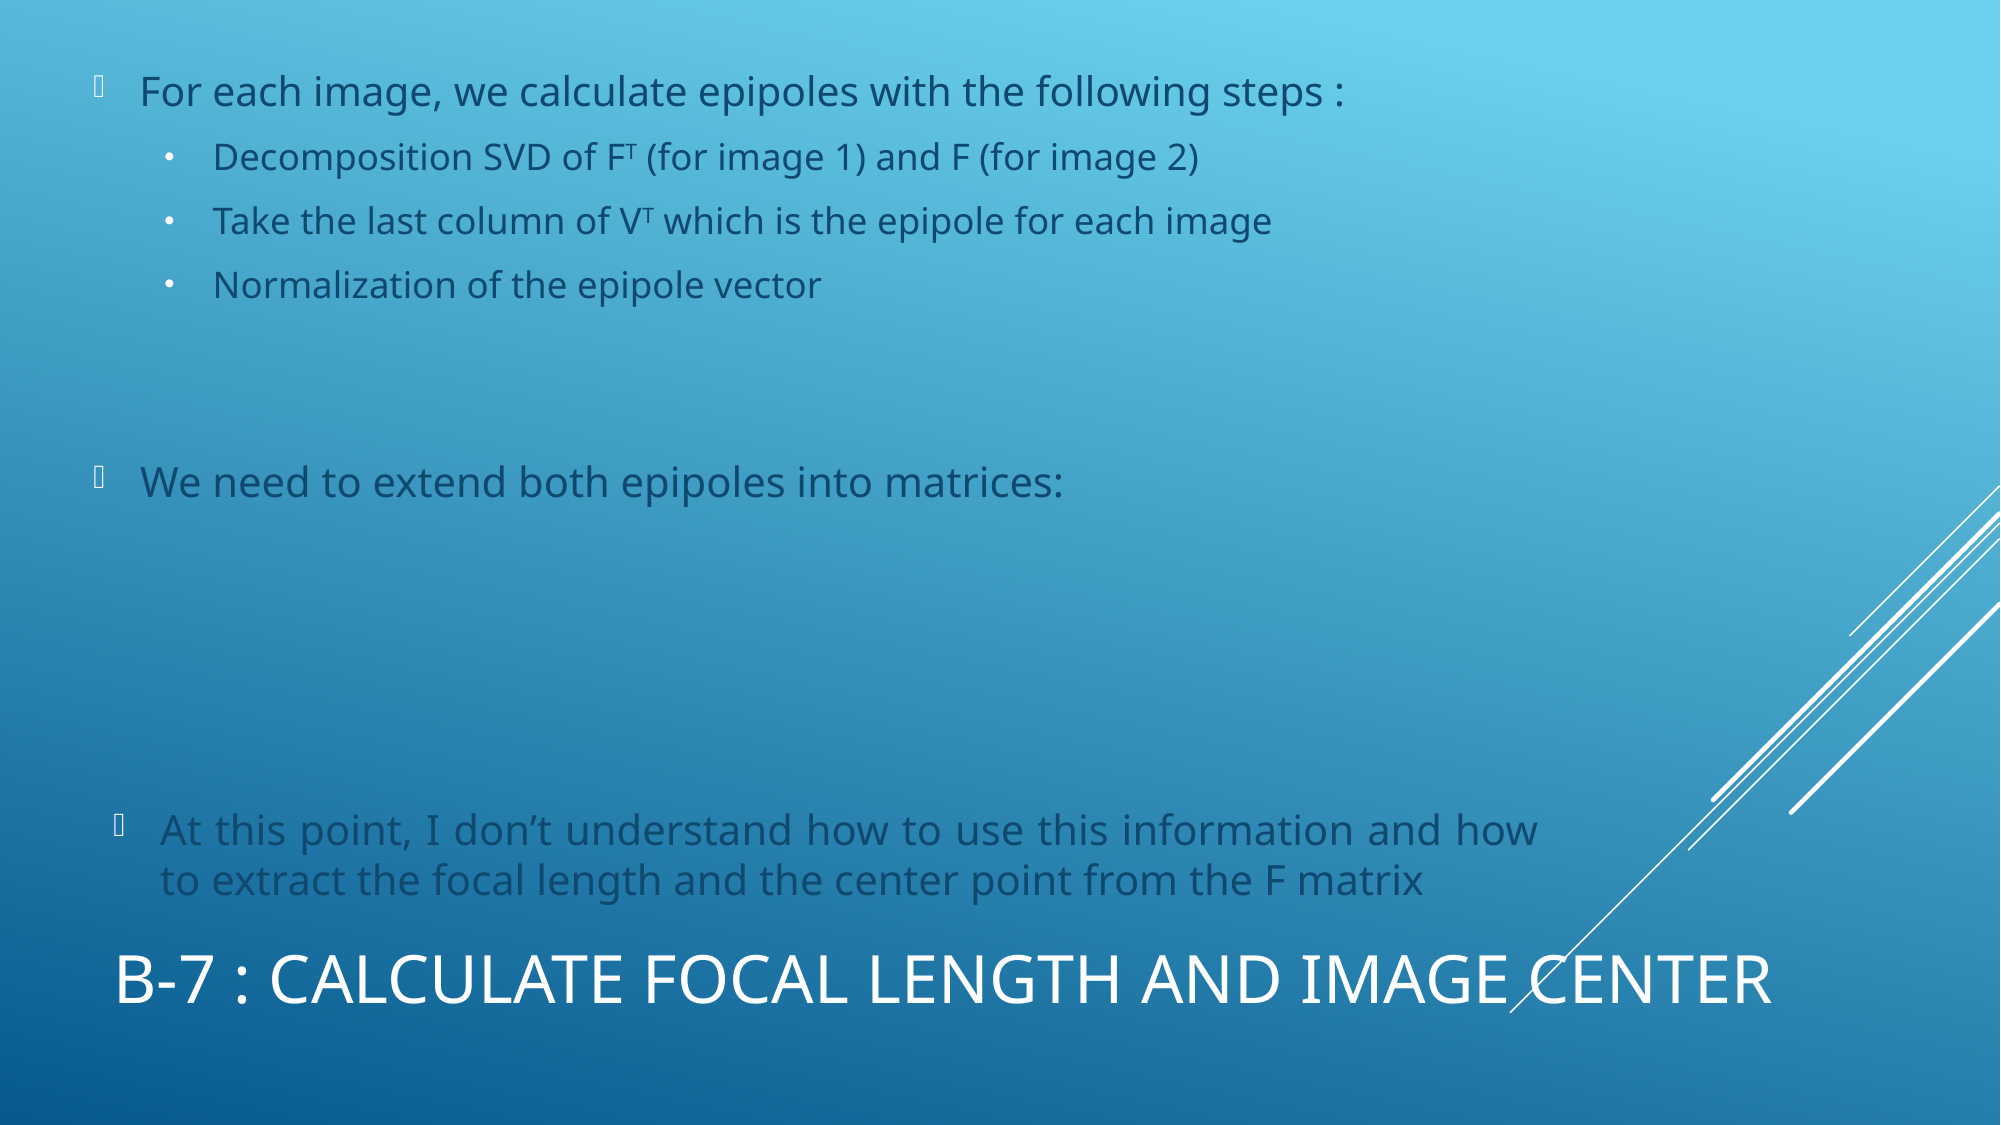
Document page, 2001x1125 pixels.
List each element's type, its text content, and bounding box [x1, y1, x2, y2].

title B-7 : Calculate Focal Length and Image Center [98, 875, 1856, 1078]
text_box At this point, I don’t understand how to use this information and how to extract the focal length and the center point from the F matrix [98, 778, 1554, 928]
list For each image, we calculate epipoles with the following steps : Decomposition SVD of FT (for image 1) and F (for image 2) Take the last column of VT which is the epipole for each image Normalization of the epipole vector [78, 57, 1823, 314]
